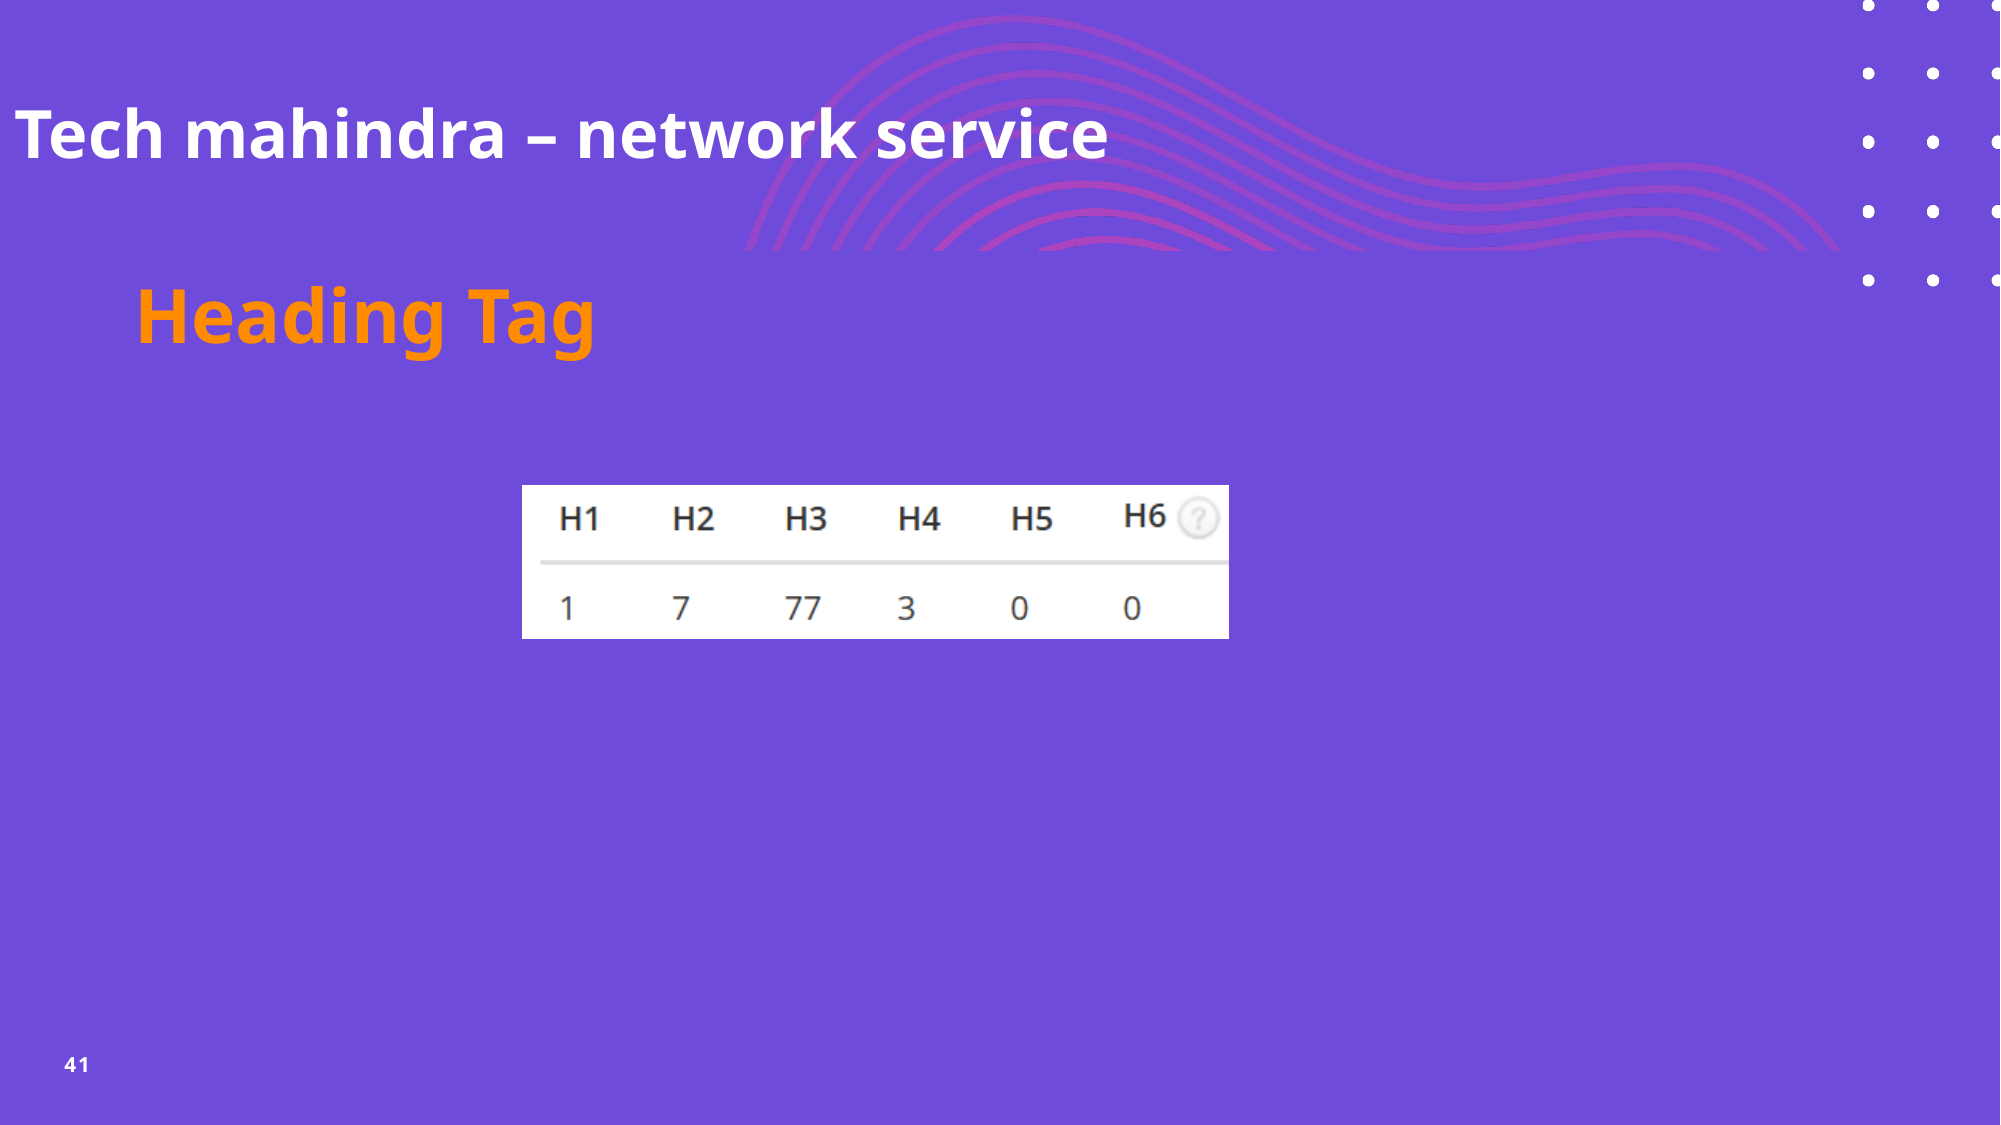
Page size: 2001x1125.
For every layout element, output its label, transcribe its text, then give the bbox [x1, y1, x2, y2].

slide_number 41 [49, 1043, 147, 1086]
text_box Tech mahindra – network service [0, 84, 1354, 179]
picture [728, 0, 2001, 309]
text_box Heading Tag [119, 261, 1069, 366]
picture [522, 485, 1229, 640]
